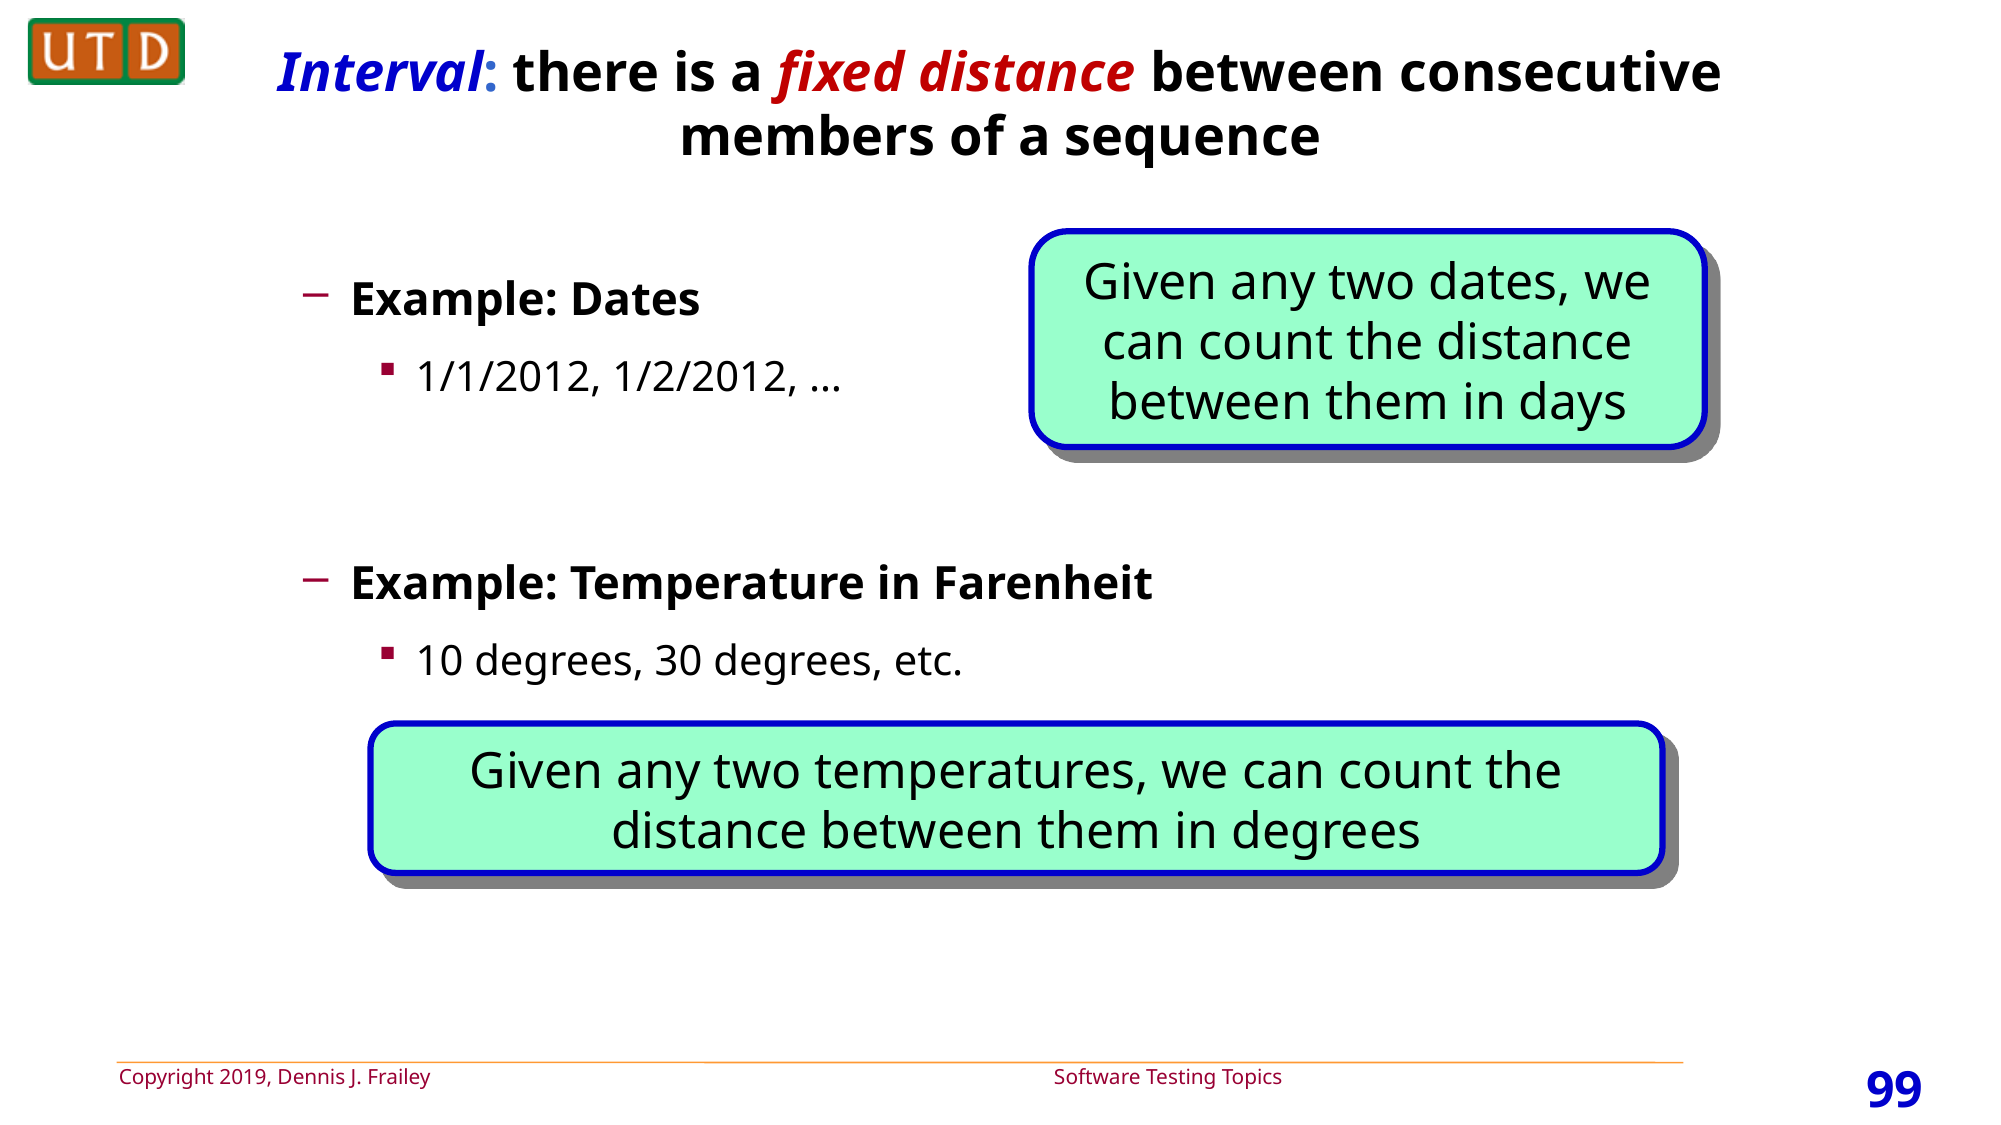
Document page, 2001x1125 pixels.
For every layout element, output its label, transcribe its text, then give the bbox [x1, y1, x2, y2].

title Interval: there is a fixed distance between consecutive members of a sequence [252, 14, 1750, 190]
list Example: Dates 1/1/2012, 1/2/2012, … Example: Temperature in Farenheit 10 degrees, 30 degrees, etc. [213, 261, 1601, 964]
text_box Given any two temperatures, we can count the distance between them in degrees [370, 723, 1663, 873]
picture [27, 18, 185, 85]
text_box Given any two dates, we can count the distance between them in days [1031, 231, 1705, 448]
